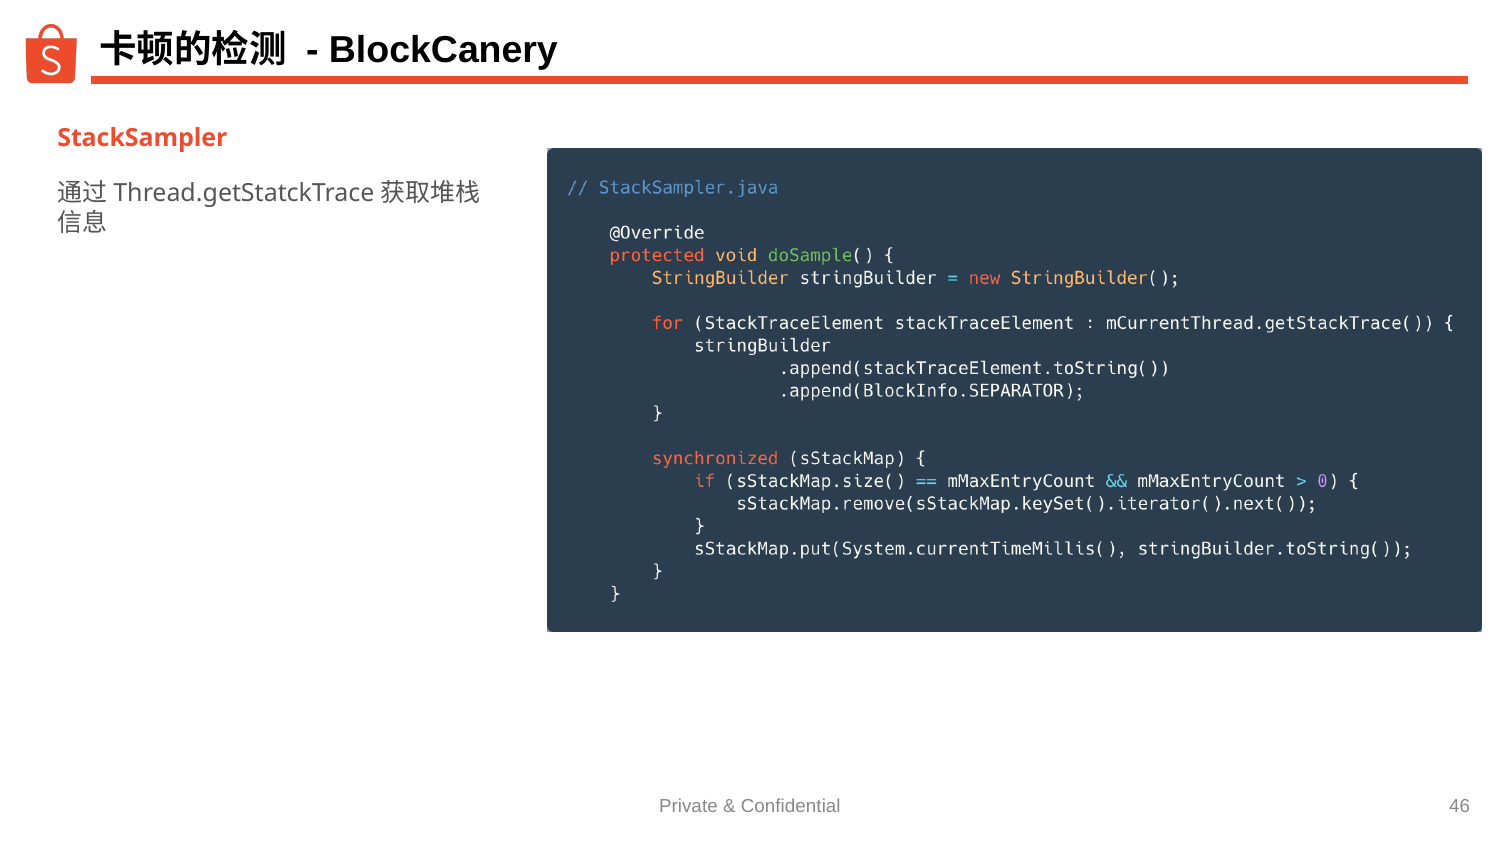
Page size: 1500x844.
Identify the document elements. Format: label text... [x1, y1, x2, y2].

slide_number ‹#› [1430, 787, 1476, 822]
picture [547, 148, 1482, 632]
title 卡顿的检测 - BlockCanery [90, 7, 1413, 80]
picture [25, 24, 81, 86]
text_box StackSampler 通过Thread.getStatckTrace获取堆栈信息 [42, 106, 517, 362]
